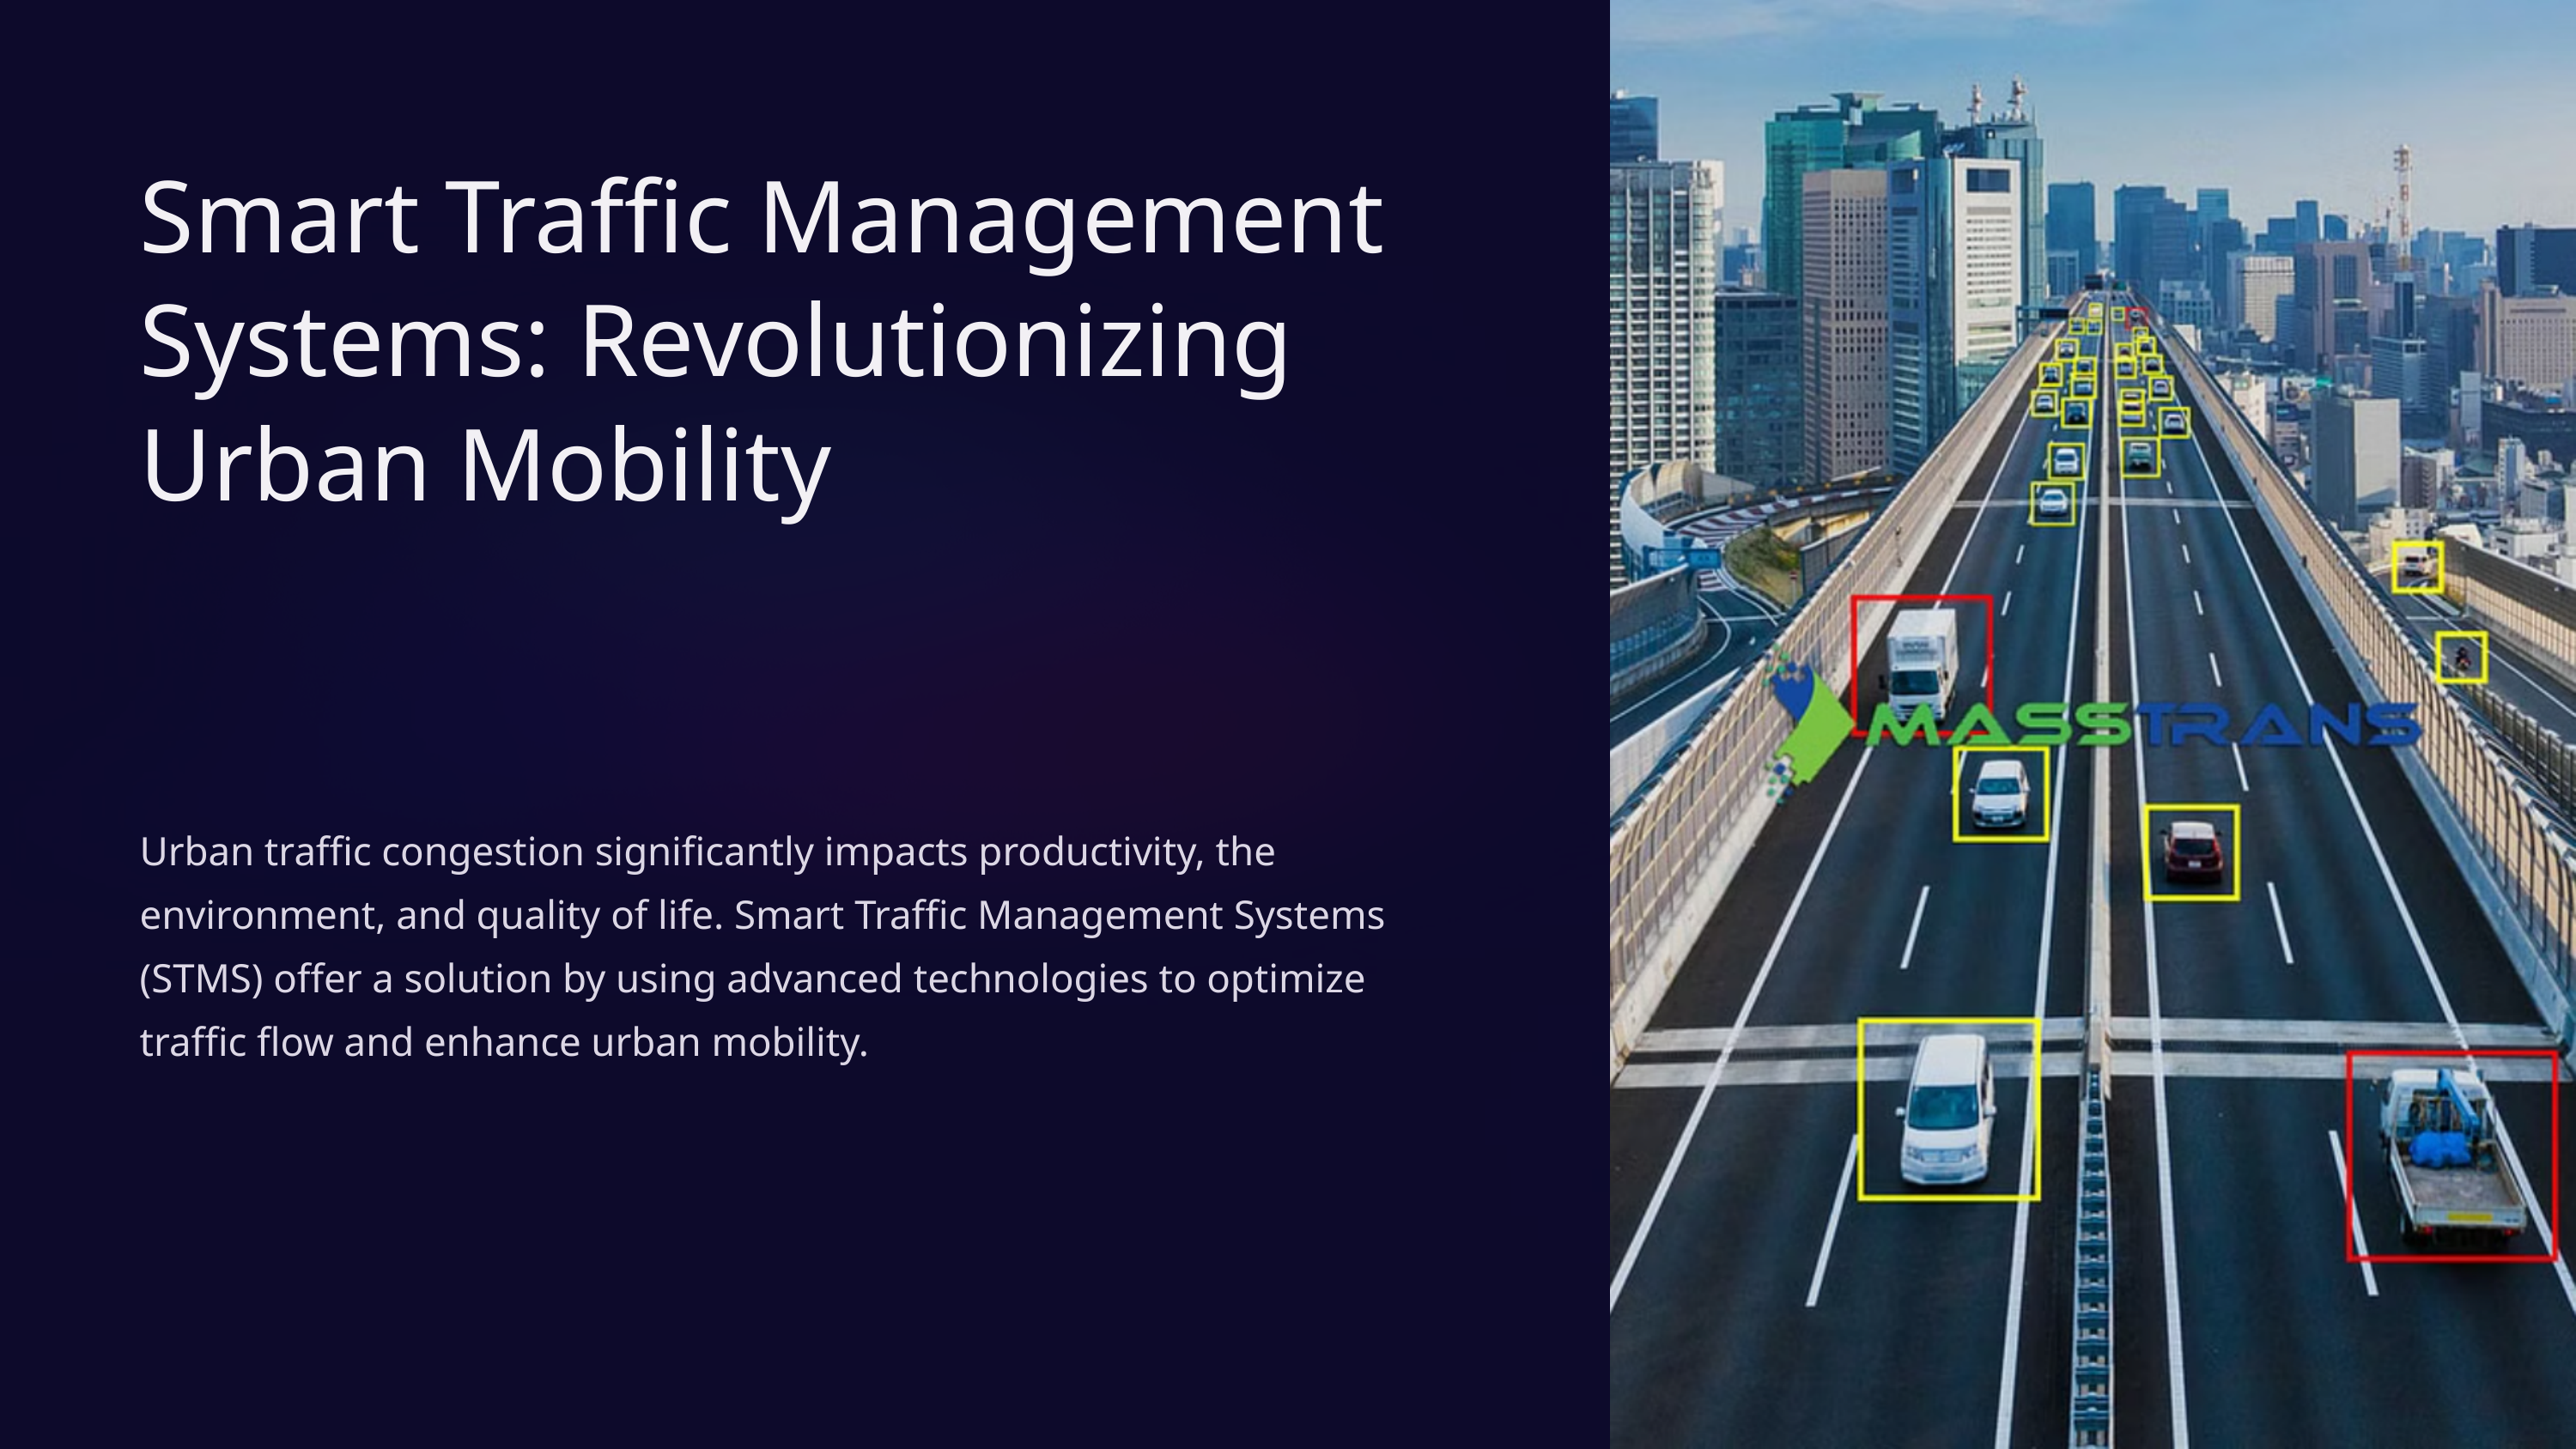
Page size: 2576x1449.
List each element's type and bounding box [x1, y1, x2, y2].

text_box [0, 0, 2576, 1449]
